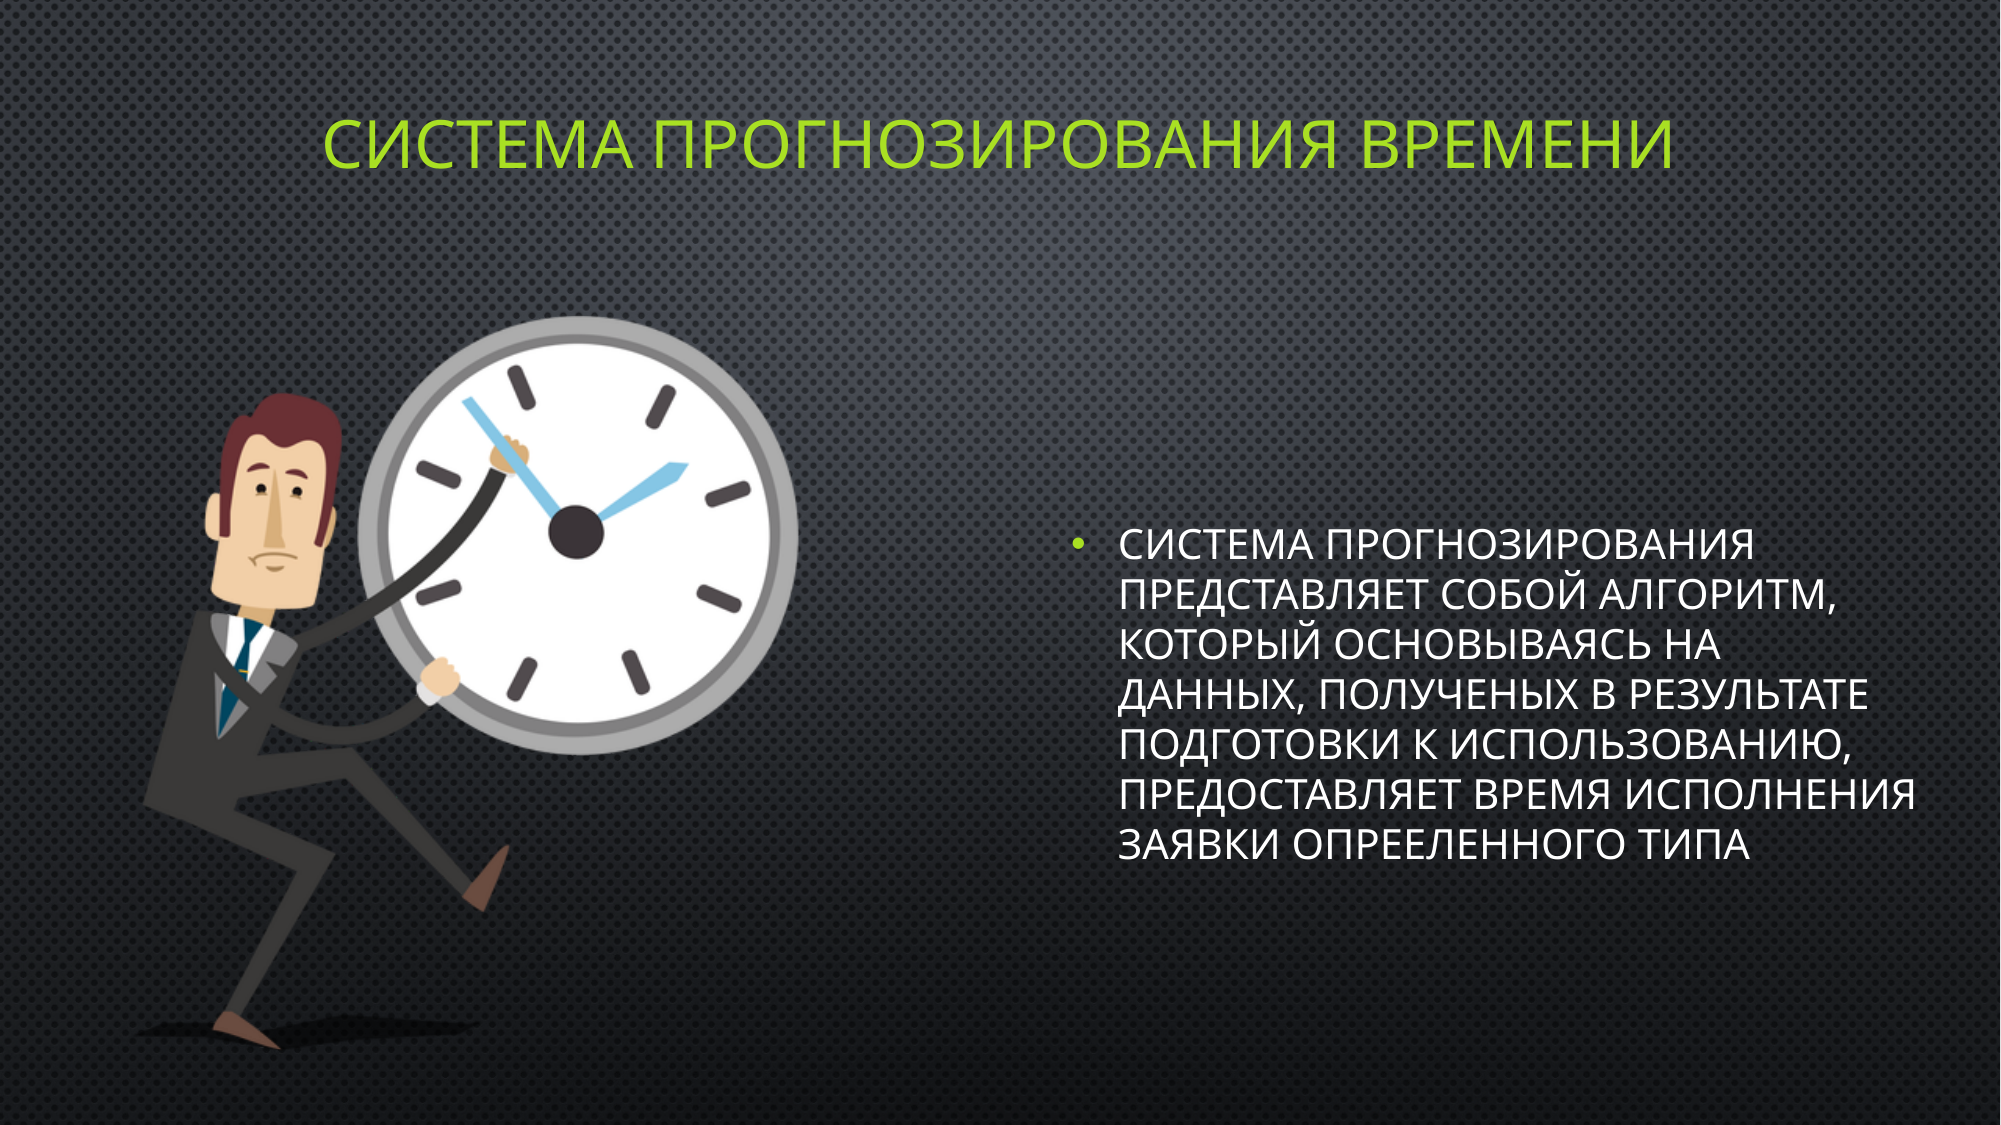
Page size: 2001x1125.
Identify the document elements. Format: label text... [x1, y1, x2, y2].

title система прогнозирования времени [187, 0, 1813, 284]
list Система прогнозирования представляет собой алгоритм, который основываясь на данных, полученых в результате подготовки к использованию, предоставляет время исполнения заявки опрееленного типа [1055, 295, 1935, 1091]
picture [65, 282, 866, 1084]
